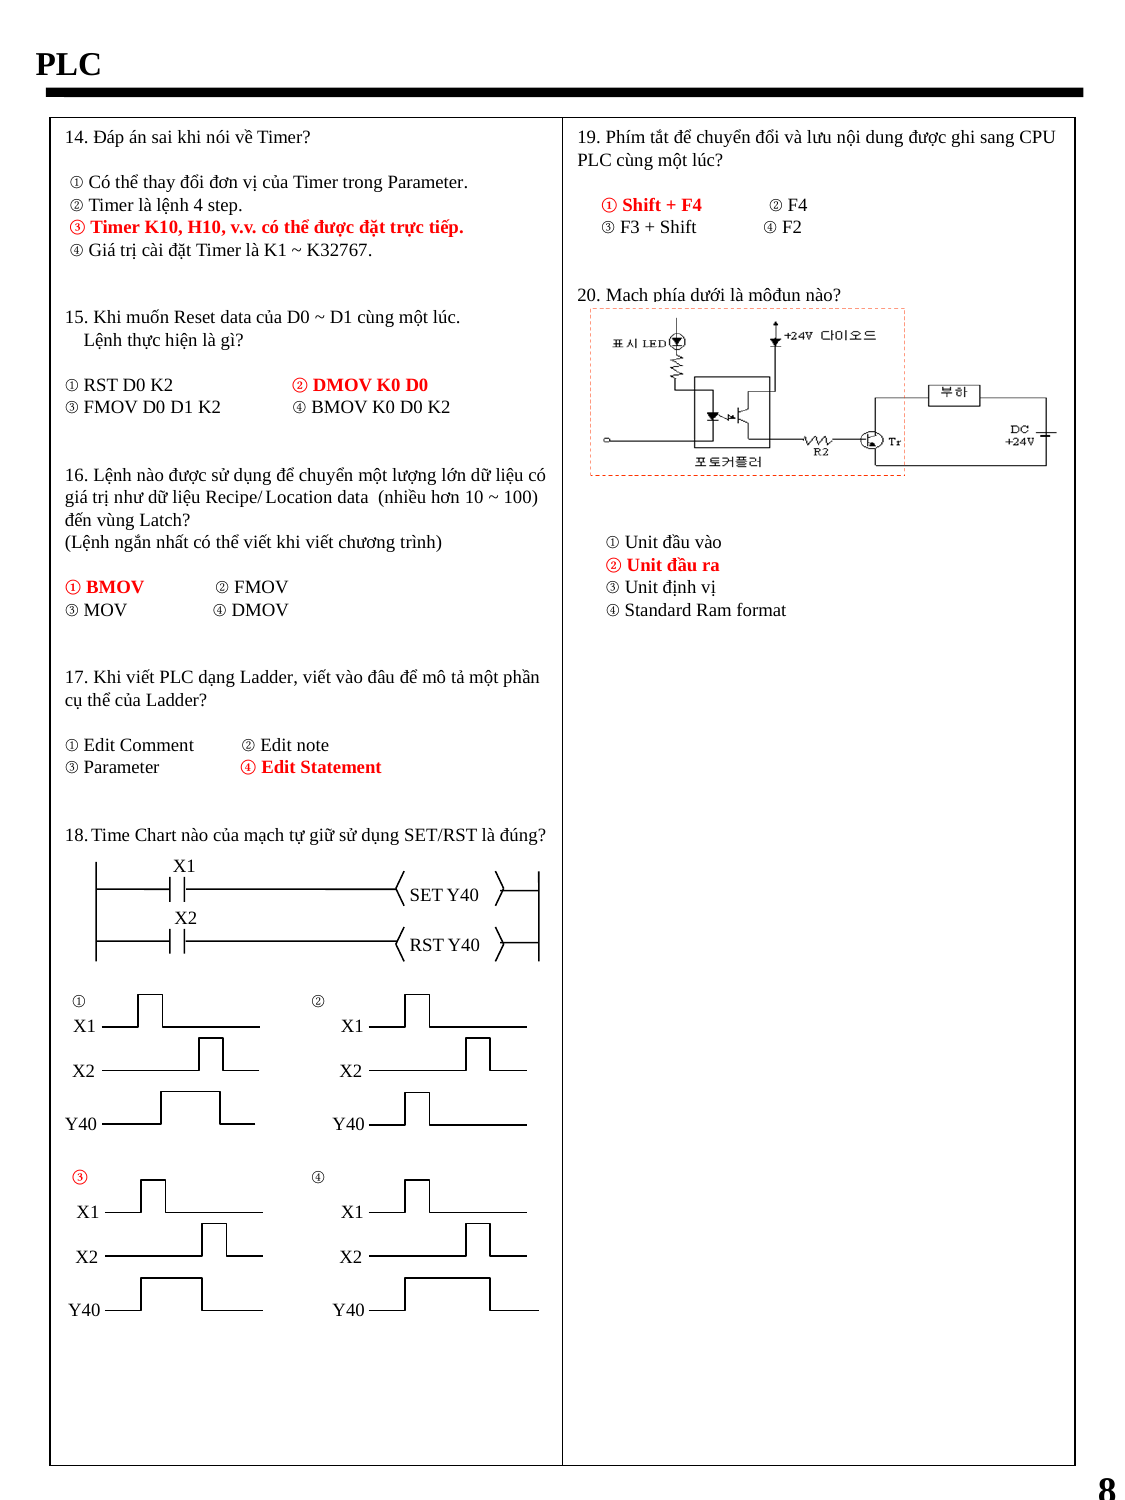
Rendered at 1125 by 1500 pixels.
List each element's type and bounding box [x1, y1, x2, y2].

picture [576, 302, 1062, 481]
text_box [49, 117, 1075, 1466]
text_box [20, 34, 117, 90]
text_box [1083, 1458, 1118, 1500]
